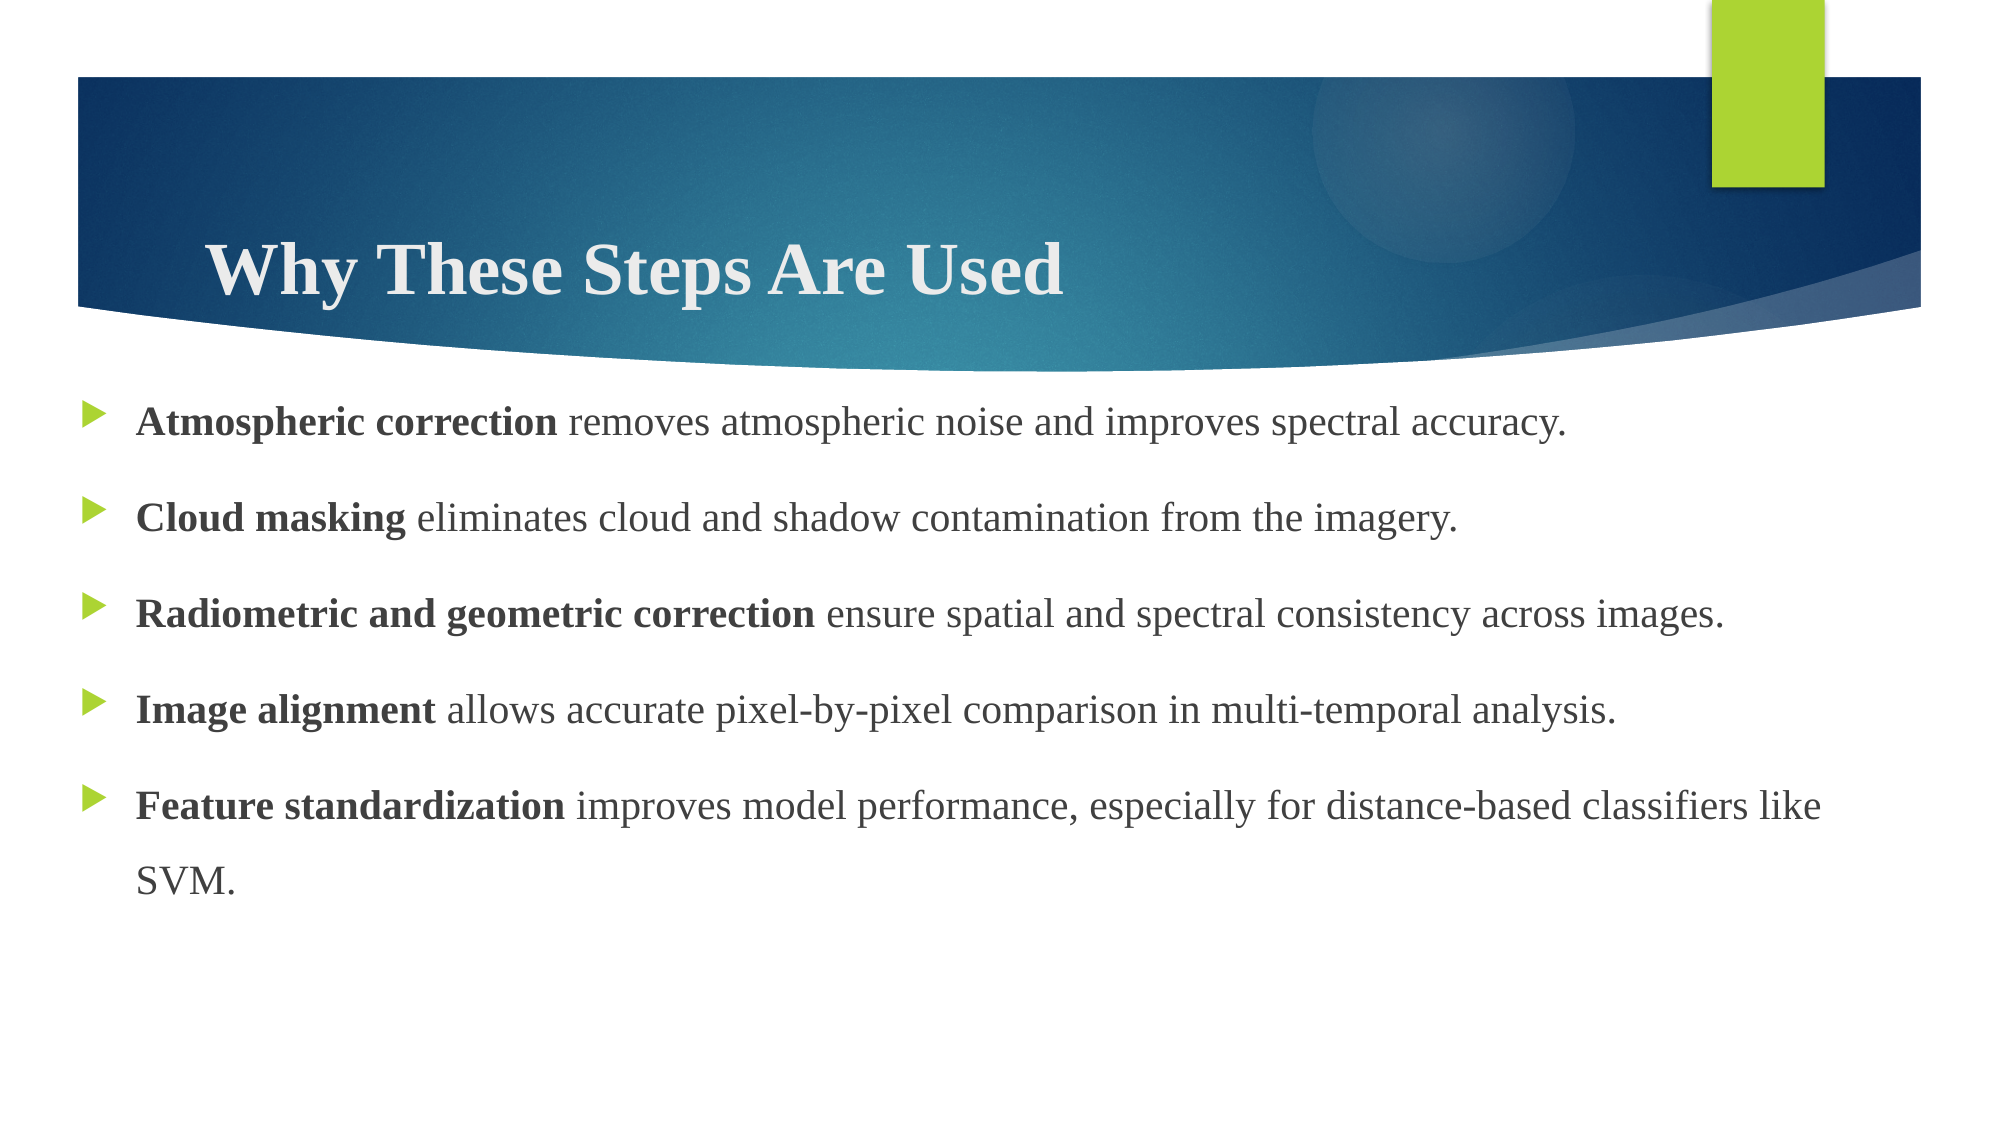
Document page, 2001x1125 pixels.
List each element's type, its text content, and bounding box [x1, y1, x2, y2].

list Atmospheric correction removes atmospheric noise and improves spectral accuracy. Cloud masking eliminates cloud and shadow contamination from the imagery. Radiometric and geometric correction ensure spatial and spectral consistency across images. Image alignment allows accurate pixel-by-pixel comparison in multi-temporal analysis. Feature standardization improves model performance, especially for distance-based classifiers like SVM. [64, 361, 1932, 1112]
title Why These Steps Are Used [189, 159, 1627, 325]
